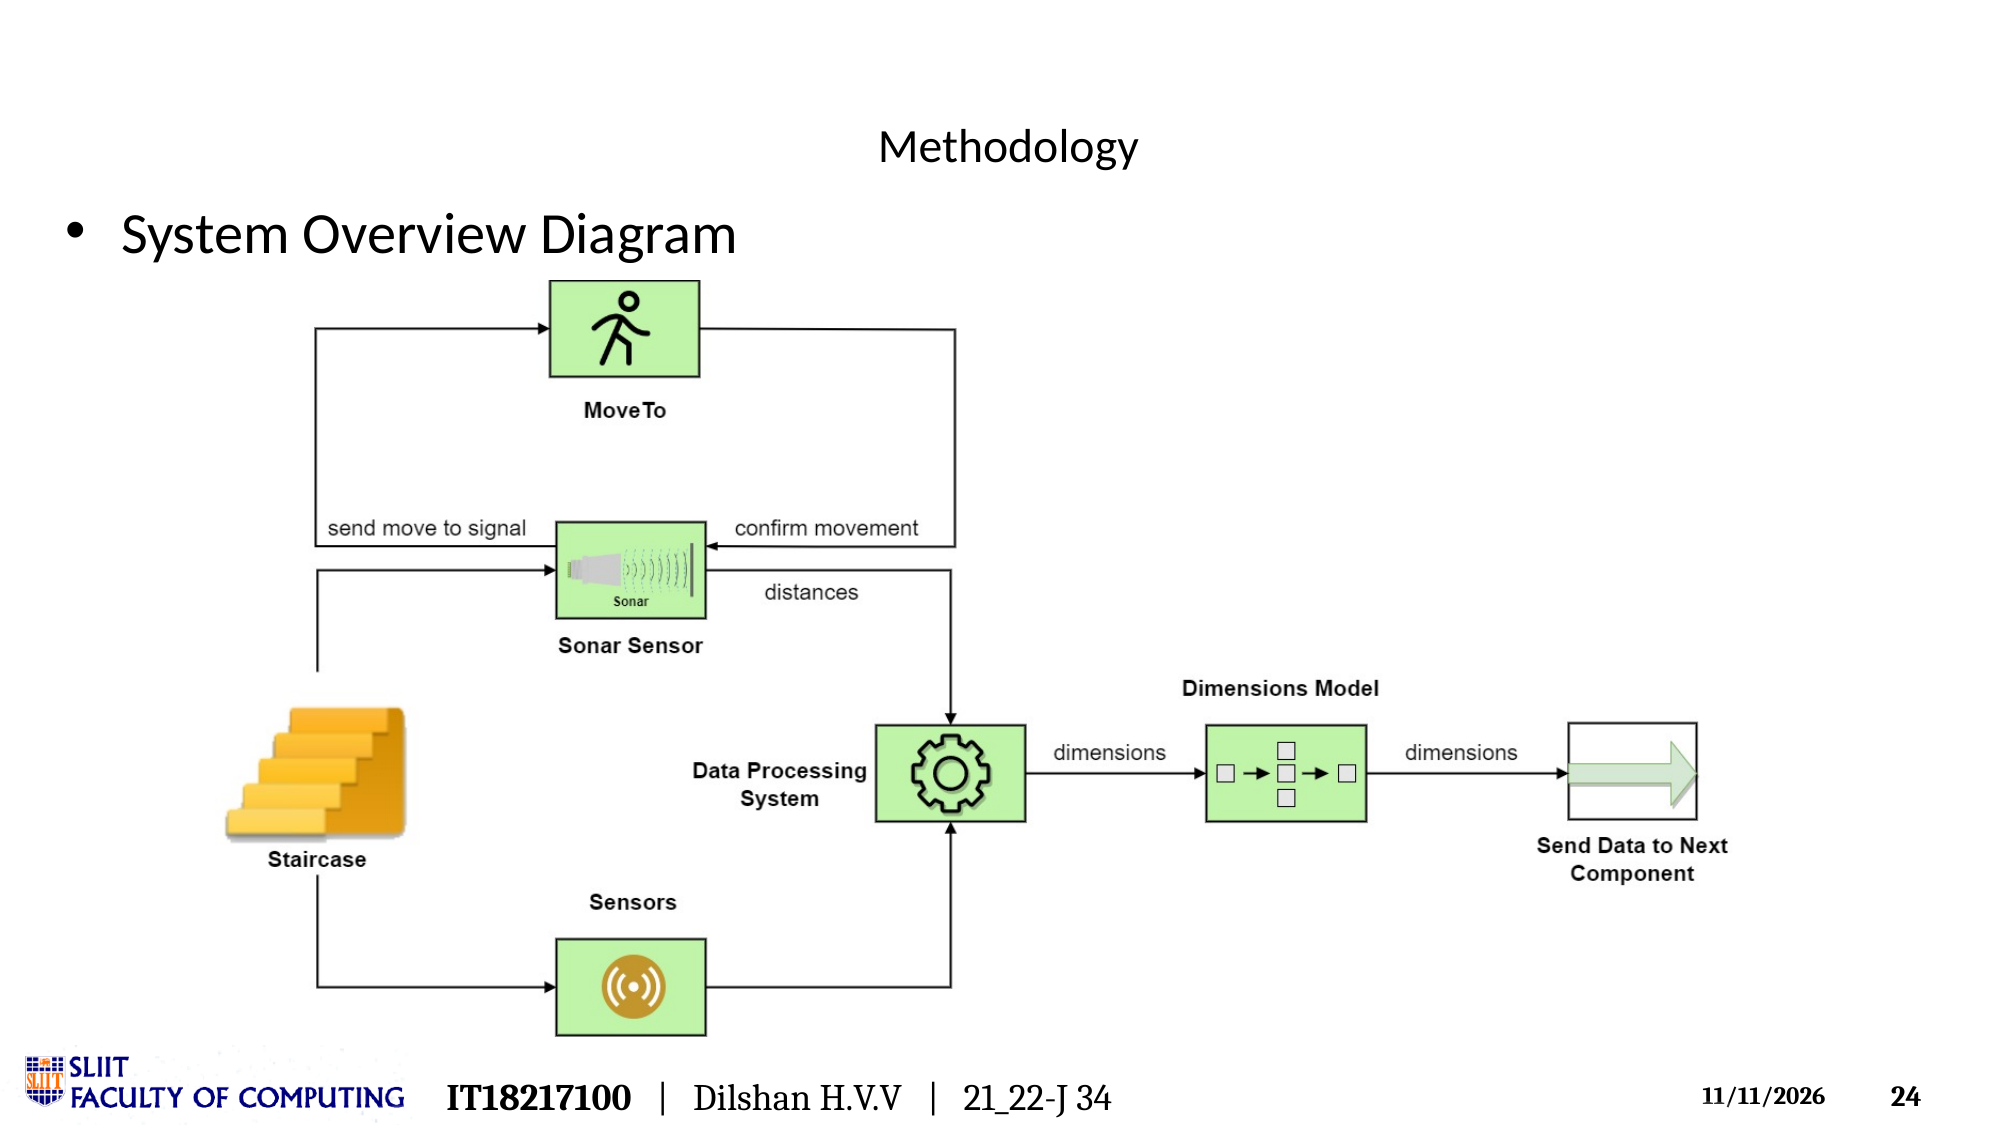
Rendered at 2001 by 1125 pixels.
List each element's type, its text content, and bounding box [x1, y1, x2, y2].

list System Overview Diagram [50, 187, 1967, 1038]
picture [215, 280, 1744, 1038]
title Methodology [50, 50, 1967, 180]
picture [0, 1045, 413, 1124]
